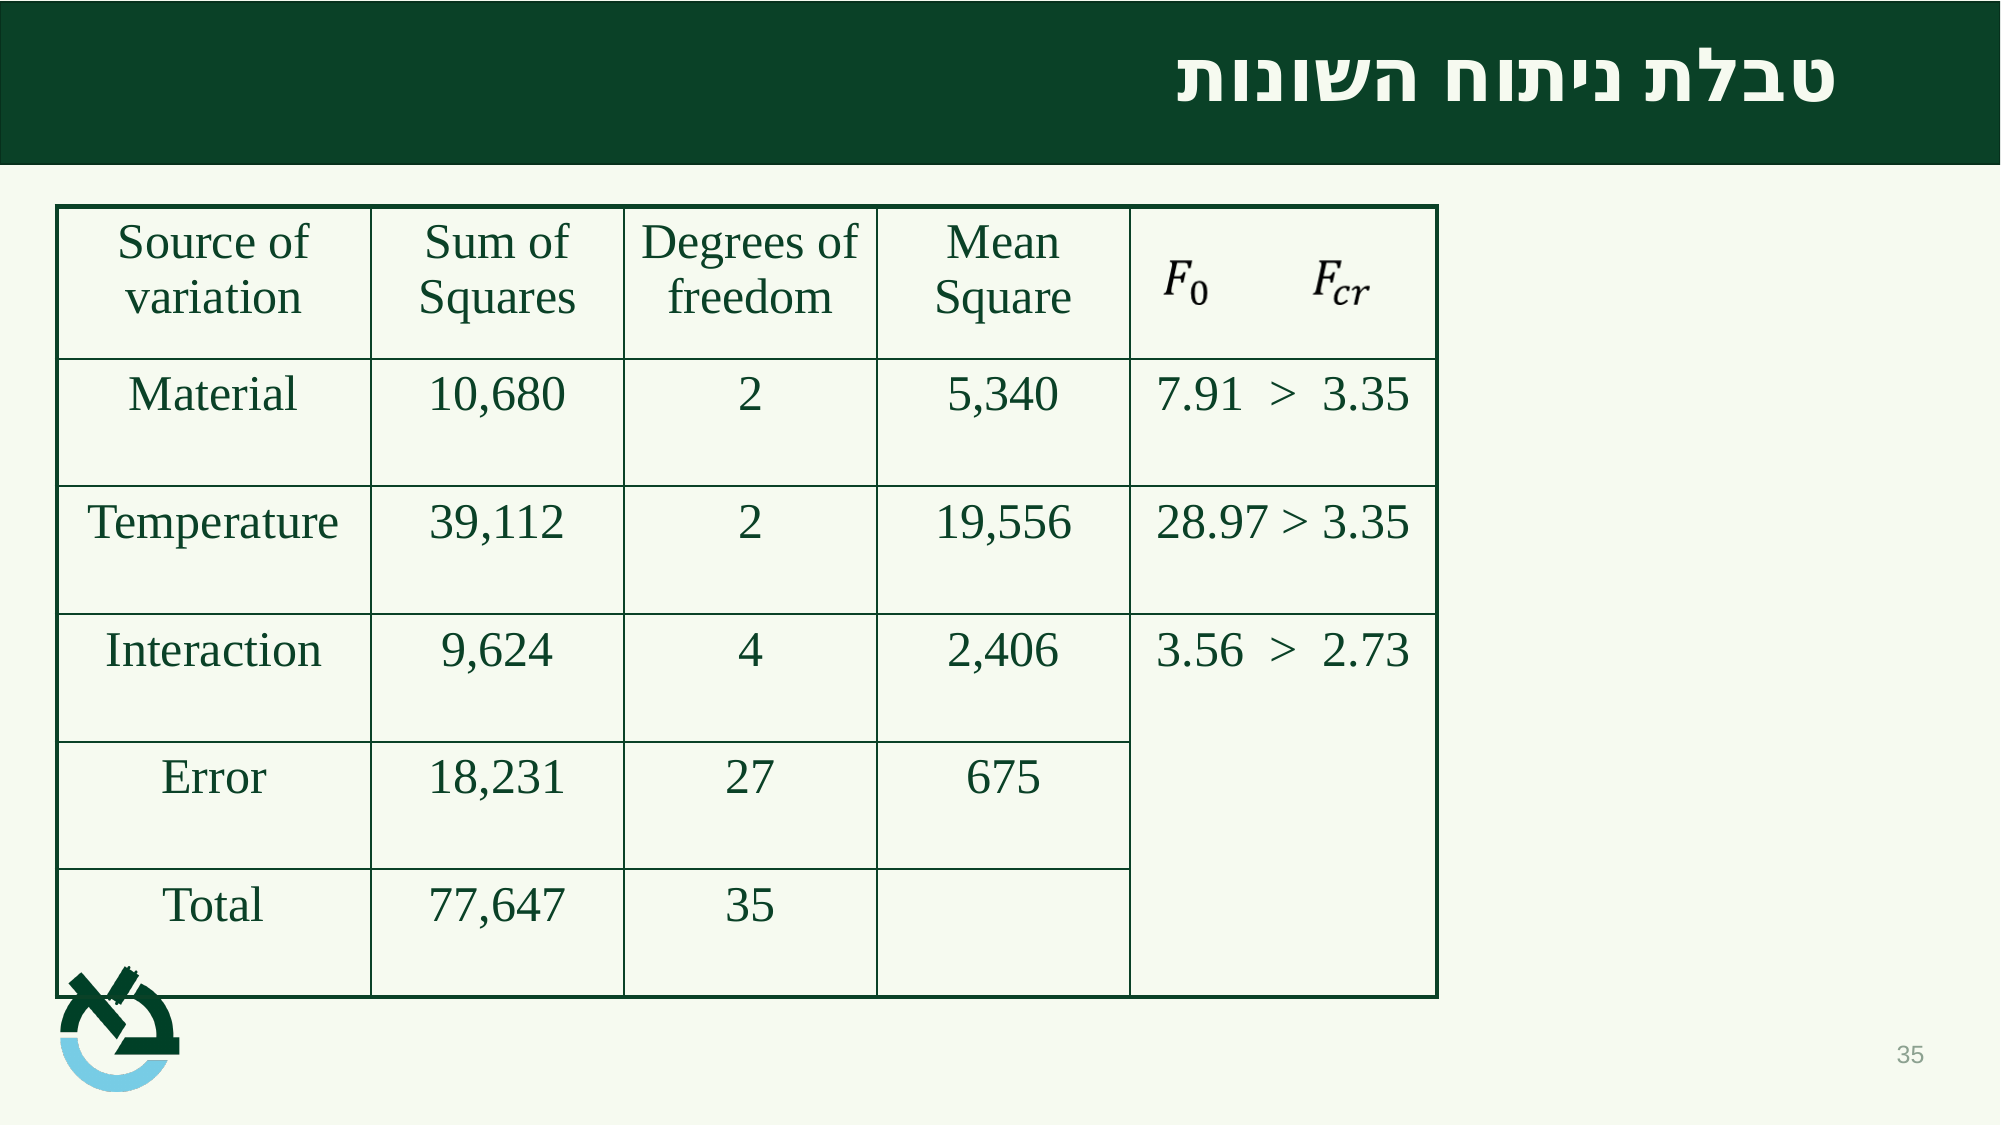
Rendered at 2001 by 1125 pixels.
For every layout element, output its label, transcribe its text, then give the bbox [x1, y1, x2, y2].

table_header Sum of Squares [372, 209, 623, 358]
table_cell Interaction [59, 615, 370, 741]
table_cell 19,556 [878, 487, 1129, 613]
table_cell Error [59, 743, 370, 868]
table_cell 7.91 > 3.35 [1131, 360, 1435, 485]
table_cell Temperature [59, 487, 370, 613]
table_cell 675 [878, 743, 1129, 868]
table_cell 2 [625, 360, 876, 485]
table_cell Total [59, 870, 370, 995]
table_cell 77,647 [372, 870, 623, 995]
table_cell 18,231 [372, 743, 623, 868]
table_cell 4 [625, 615, 876, 741]
table_cell 35 [625, 870, 876, 995]
table_cell 2 [625, 487, 876, 613]
table_header [1131, 209, 1435, 358]
table_header Source of variation [59, 209, 370, 358]
table_cell [878, 870, 1129, 995]
title טבלת ניתוח השונות [645, 1, 1855, 165]
table_cell 10,680 [372, 360, 623, 485]
table_cell 39,112 [372, 487, 623, 613]
text_box [1162, 245, 1388, 307]
table_cell 27 [625, 743, 876, 868]
table_header Mean Square [878, 209, 1129, 358]
table_cell 2,406 [878, 615, 1129, 741]
table_cell Material [59, 360, 370, 485]
table_cell 3.56 > 2.73 [1131, 615, 1435, 995]
table_header Degrees of freedom [625, 209, 876, 358]
slide_number 35 [1861, 1023, 1940, 1084]
table_cell 9,624 [372, 615, 623, 741]
table_cell 5,340 [878, 360, 1129, 485]
table_cell 28.97 > 3.35 [1131, 487, 1435, 613]
